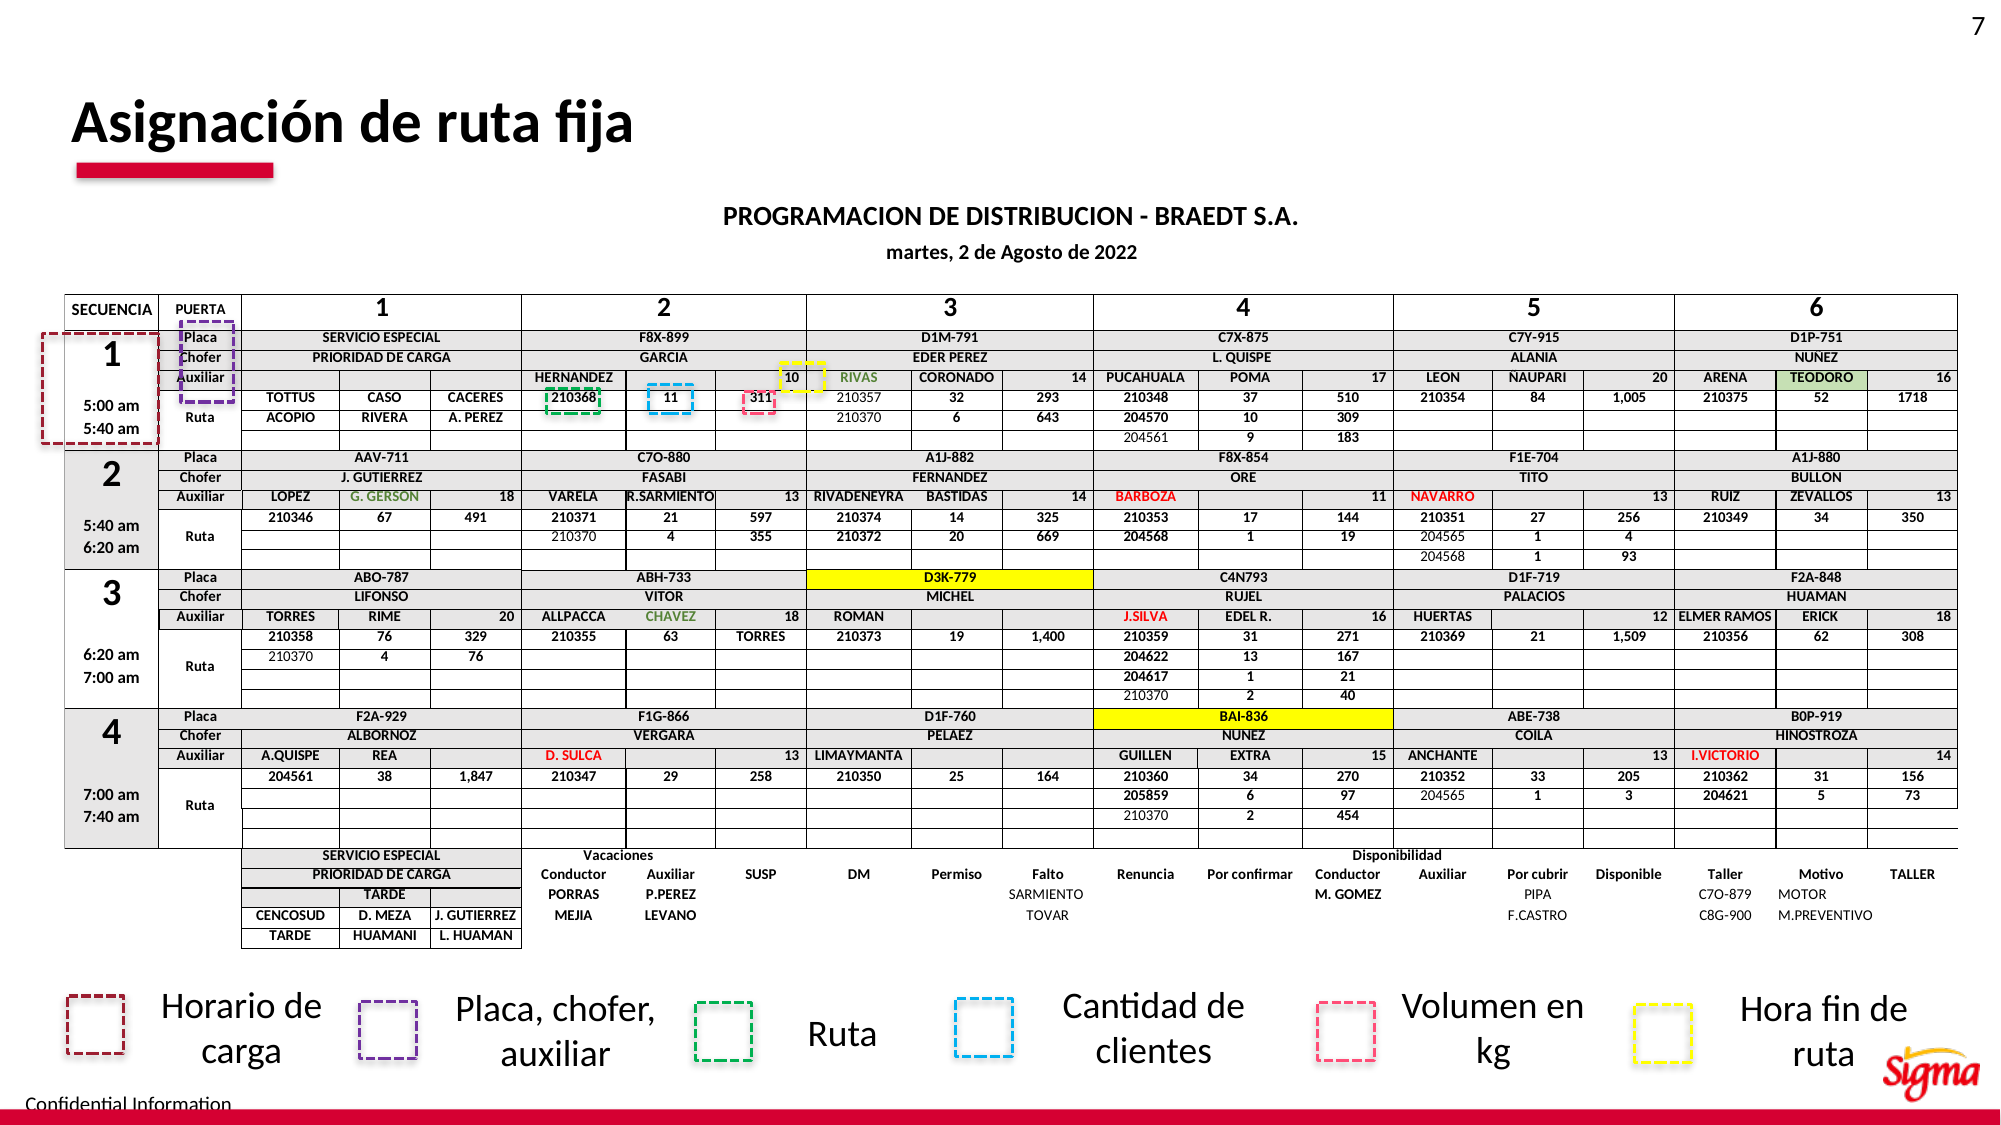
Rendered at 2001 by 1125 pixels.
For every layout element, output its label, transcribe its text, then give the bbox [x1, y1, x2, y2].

text_box [359, 1000, 417, 1060]
title Asignación de ruta fija [56, 21, 1413, 162]
text_box [1634, 1004, 1692, 1063]
text_box [41, 333, 57, 445]
text_box [66, 995, 125, 1054]
slide_number 7 [1914, 0, 2000, 61]
picture [1883, 1046, 1980, 1103]
text_box [694, 1002, 751, 1061]
text_box Hora fin de ruta [1706, 977, 1942, 1082]
text_box Volumen en kg [1376, 973, 1611, 1079]
picture [64, 202, 1959, 950]
text_box Horario de carga [141, 973, 343, 1079]
text_box [955, 998, 1013, 1057]
text_box Ruta [751, 1001, 934, 1062]
text_box Placa, chofer, auxiliar [438, 977, 673, 1082]
text_box [1317, 1002, 1375, 1061]
text_box Cantidad de clientes [1036, 973, 1271, 1079]
